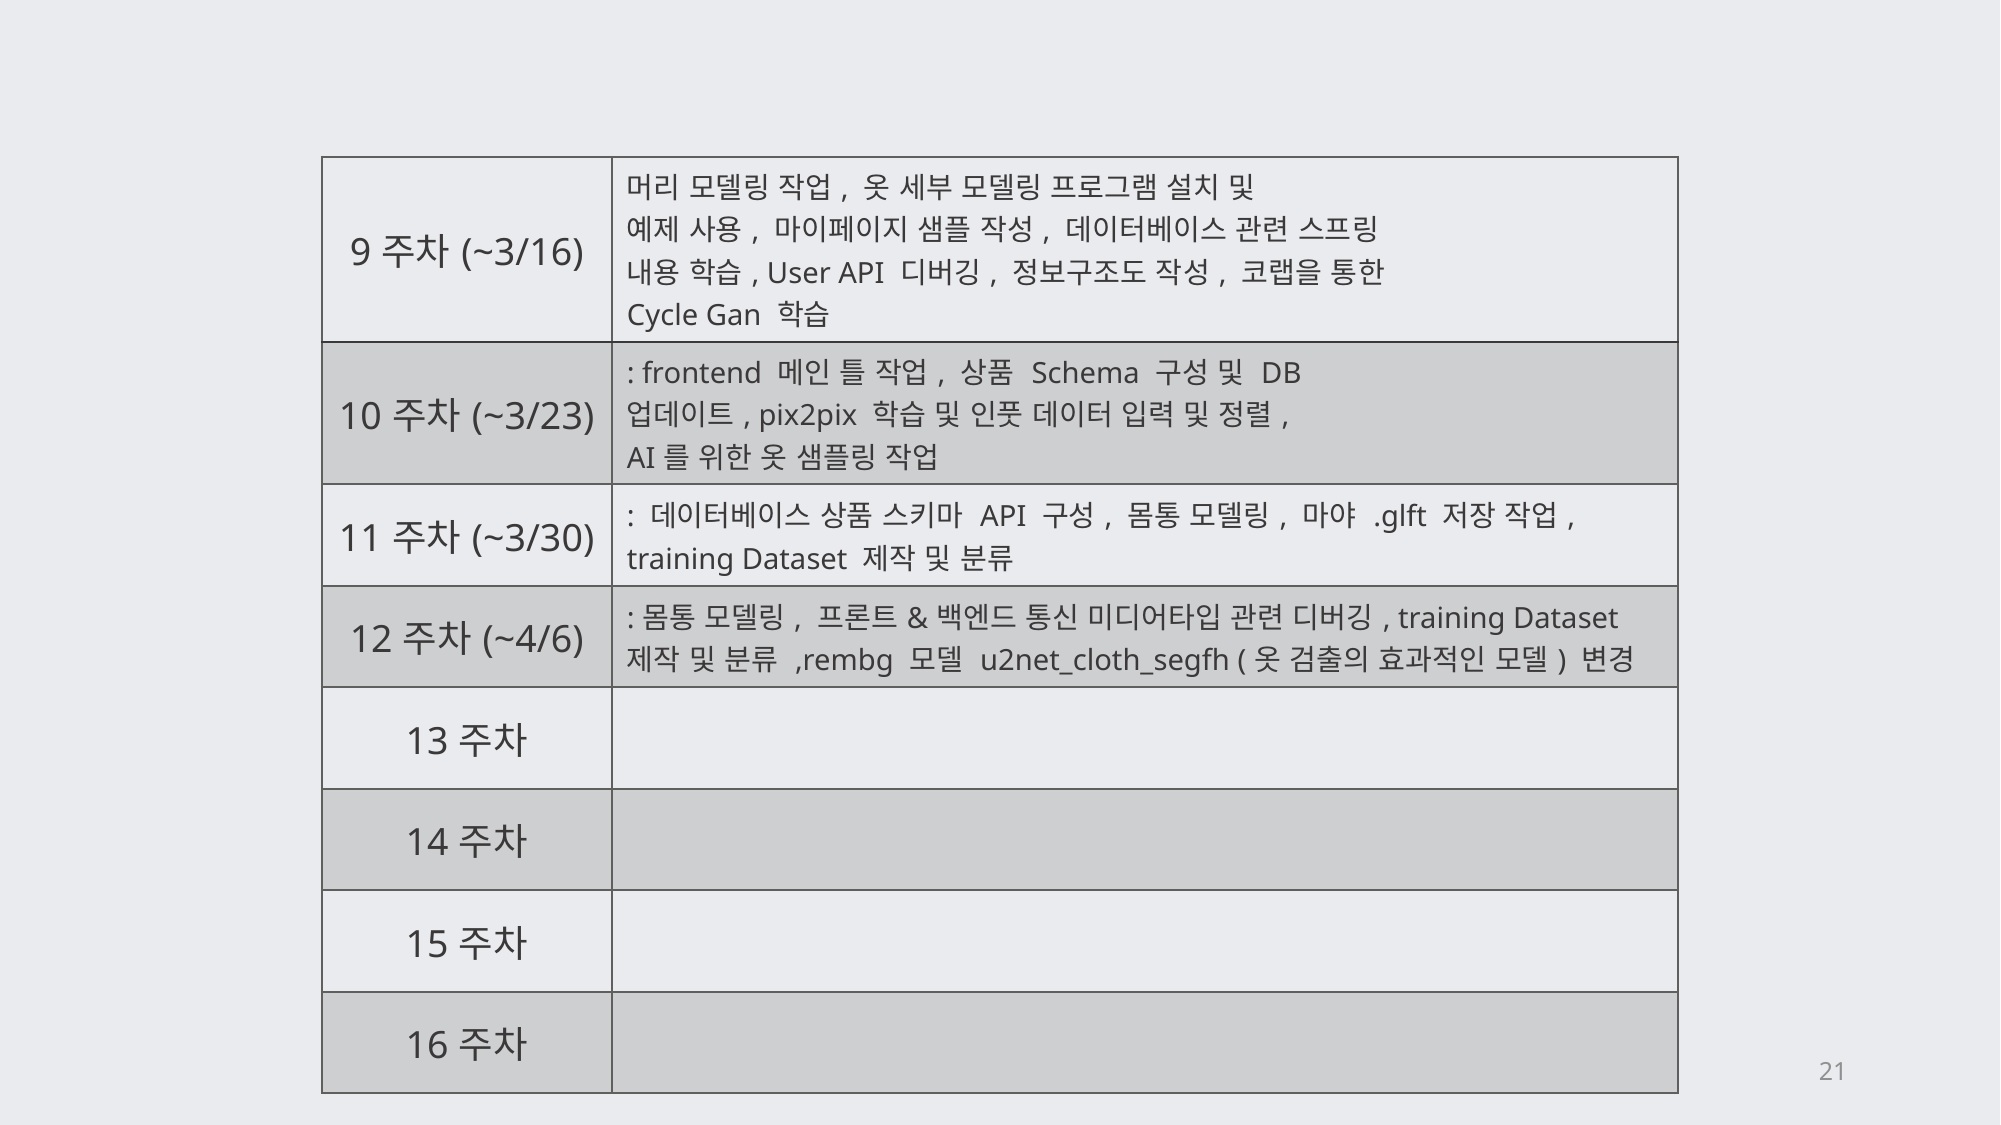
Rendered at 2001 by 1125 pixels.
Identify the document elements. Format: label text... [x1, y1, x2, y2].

table_cell 13주차 [323, 688, 611, 788]
table_cell [613, 993, 1677, 1092]
table_header 9주차(~3/16) [323, 158, 611, 341]
table_cell 16주차 [323, 993, 611, 1092]
slide_number 21 [1412, 1042, 1863, 1103]
table_cell 11주차(~3/30) [323, 485, 611, 585]
table_cell 10주차(~3/23) [323, 343, 611, 483]
table_cell 12주차(~4/6) [323, 587, 611, 686]
table_header 머리 모델링 작업, 옷 세부 모델링 프로그램 설치 및 예제 사용, 마이페이지 샘플 작성, 데이터베이스 관련 스프링 내용 학습, User API 디버깅, 정보구조도 작성, 코랩을 통한 Cycle Gan 학습 [613, 158, 1677, 341]
table_cell : frontend 메인 틀 작업, 상품 Schema 구성 및 DB 업데이트, pix2pix 학습 및 인풋 데이터 입력 및 정렬, AI를 위한 옷 샘플링 작업 [613, 343, 1677, 483]
table_cell [613, 688, 1677, 788]
table_cell 14주차 [323, 790, 611, 889]
table_cell [613, 891, 1677, 991]
table_cell :몸통 모델링, 프론트&백엔드 통신 미디어타입 관련 디버깅, training Dataset 제작 및 분류 ,rembg 모델 u2net_cloth_segfh (옷 검출의 효과적인 모델) 변경 [613, 587, 1677, 686]
table_cell [613, 790, 1677, 889]
table_cell 15주차 [323, 891, 611, 991]
table_cell : 데이터베이스 상품 스키마 API 구성, 몸통 모델링, 마야 .glft 저장 작업, training Dataset 제작 및 분류 [613, 485, 1677, 585]
